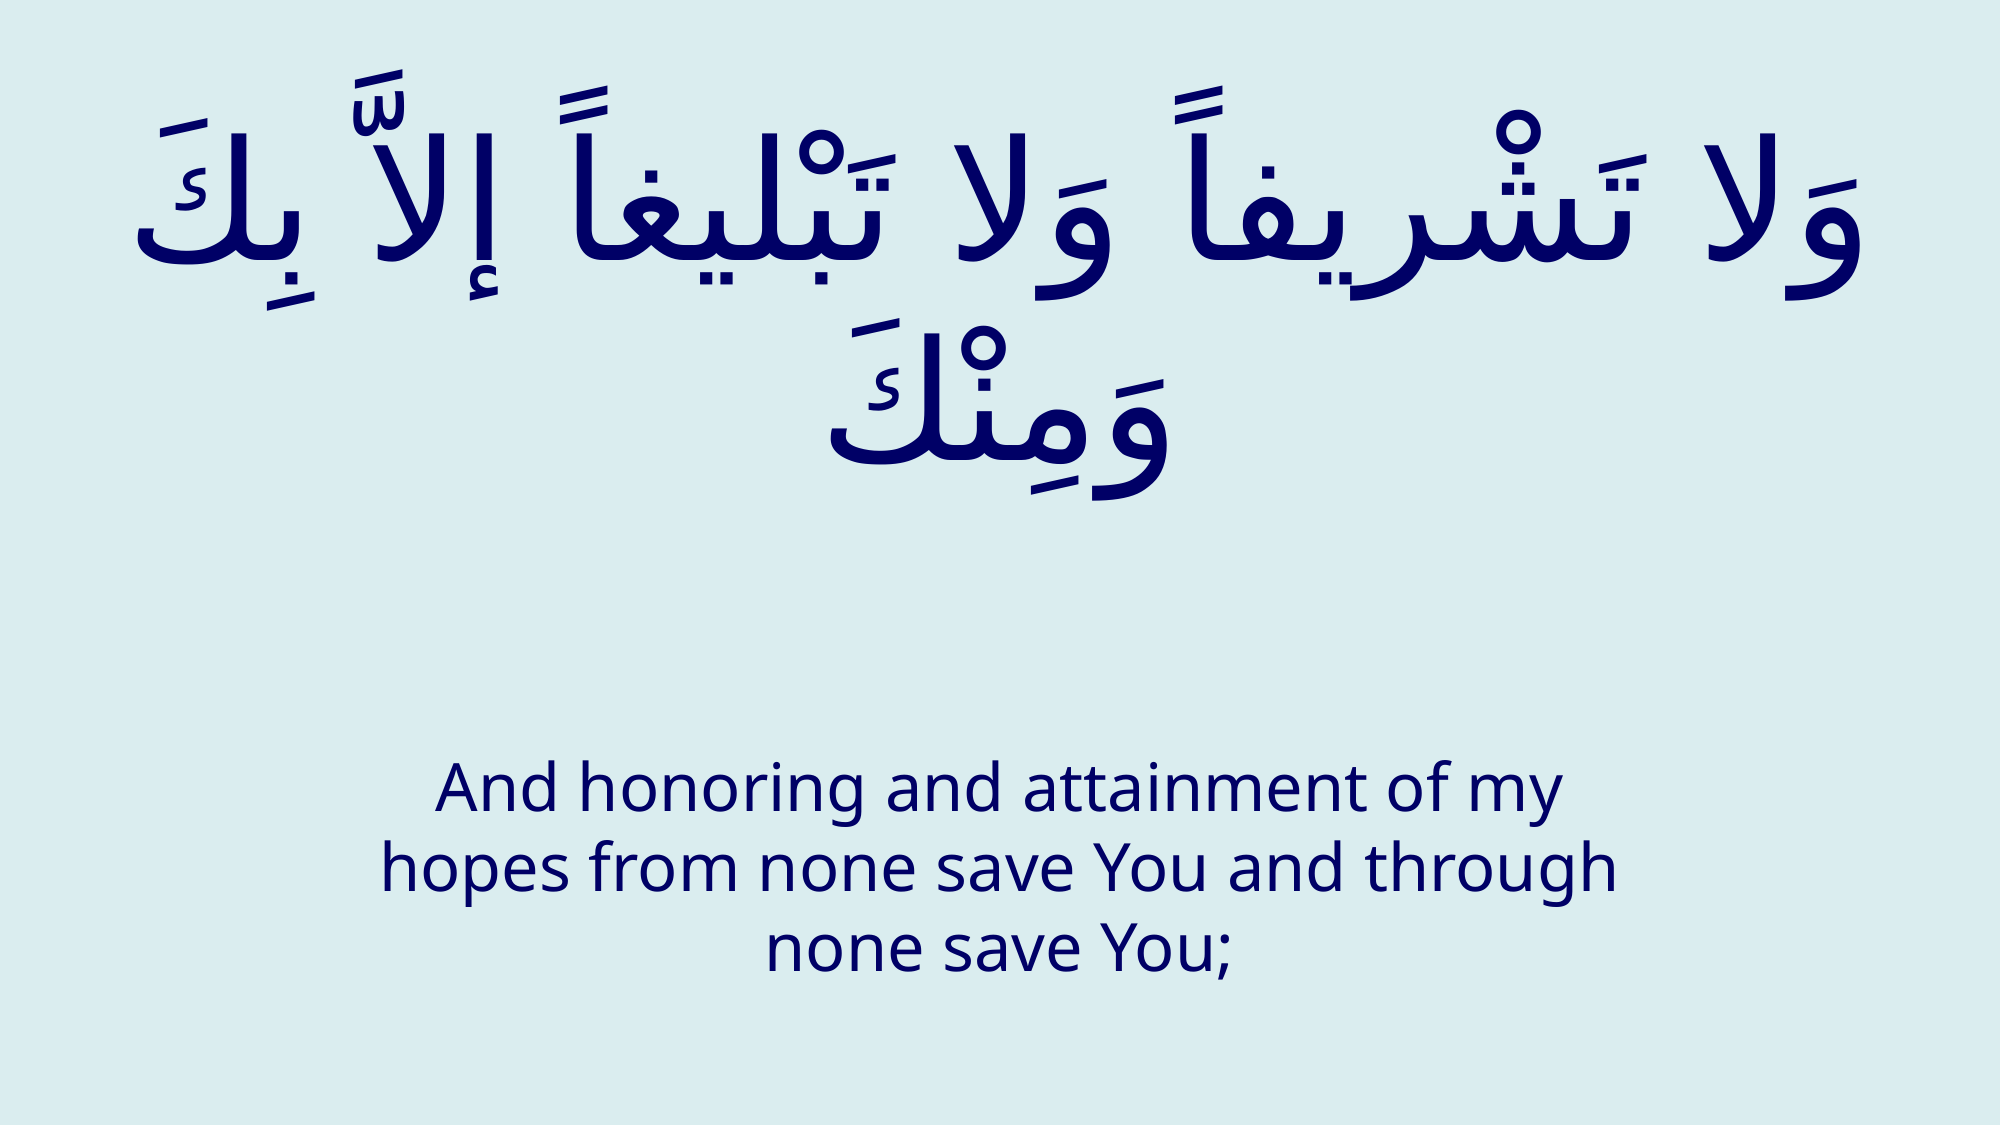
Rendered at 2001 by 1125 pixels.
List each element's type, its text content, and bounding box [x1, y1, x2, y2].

title وَلا تَشْريفاً وَلا تَبْليغاً إلاَّ بِكَ وَمِنْكَ [0, 200, 2000, 388]
list And honoring and attainment of my hopes from none save You and through none save You; [356, 737, 1644, 1050]
